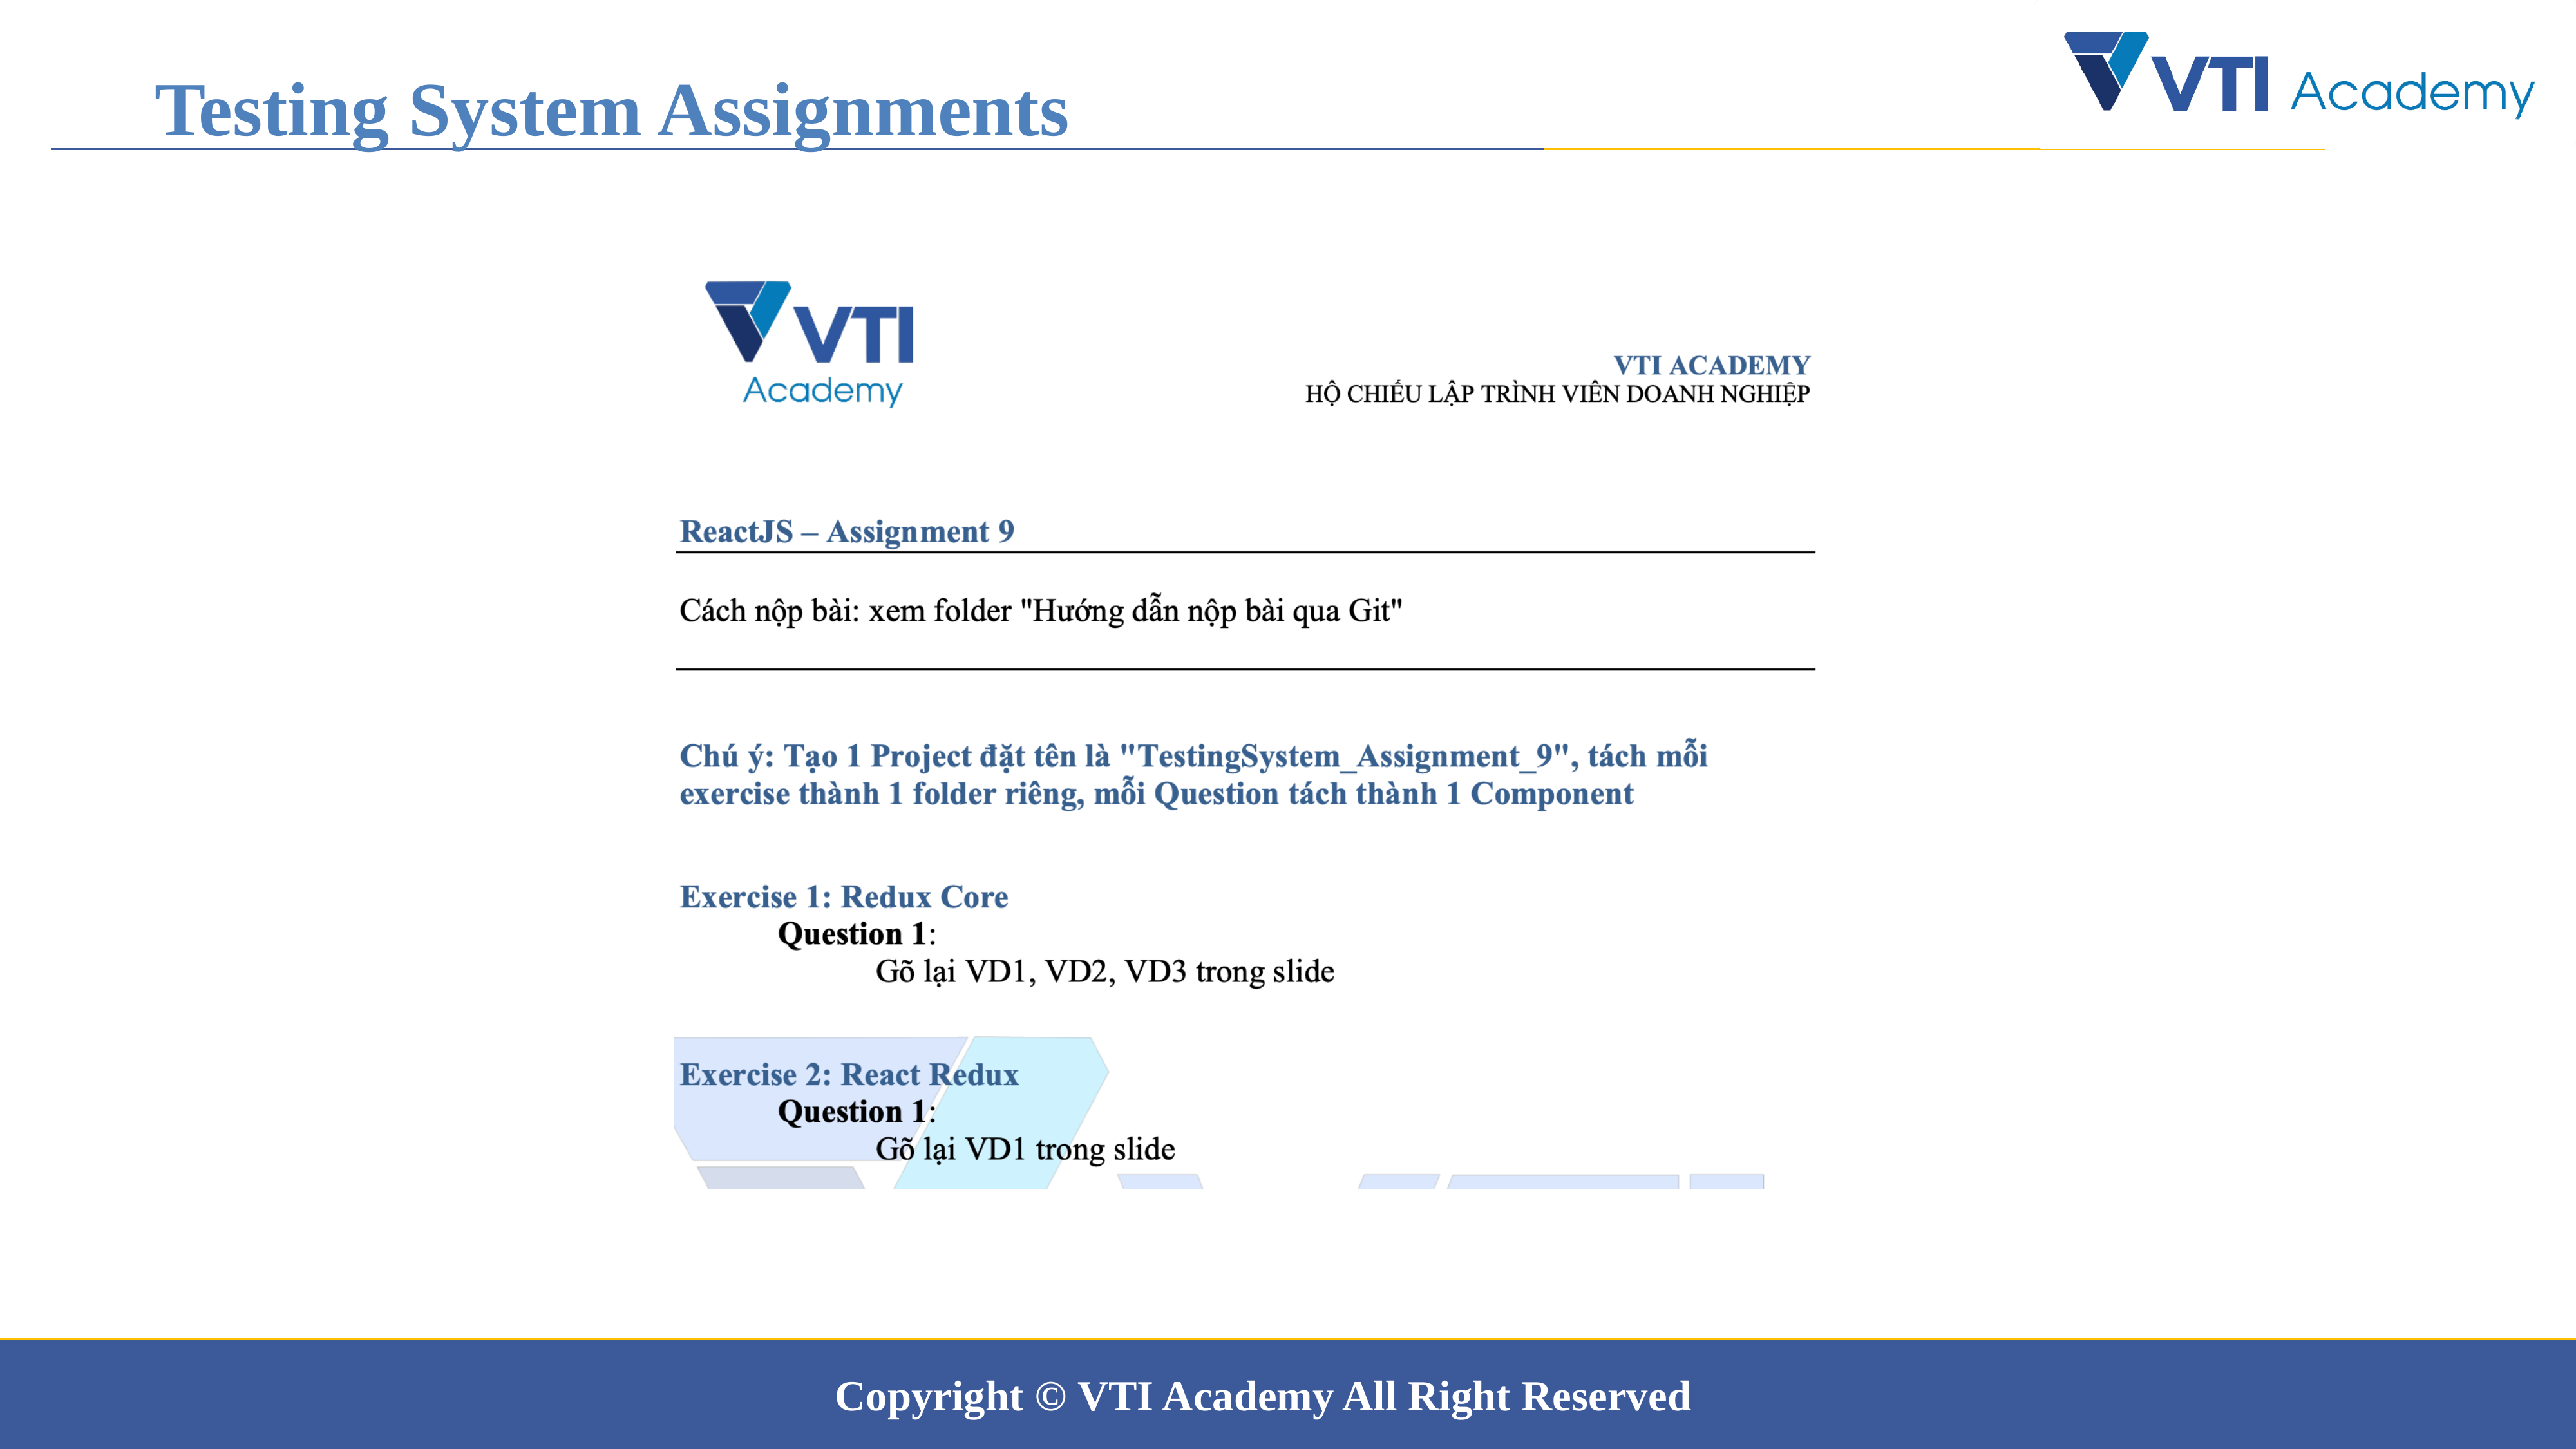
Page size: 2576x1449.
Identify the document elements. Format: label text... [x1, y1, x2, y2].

text_box Testing System Assignments [145, 54, 1452, 156]
picture [2034, 0, 2576, 149]
picture [674, 259, 1820, 1190]
